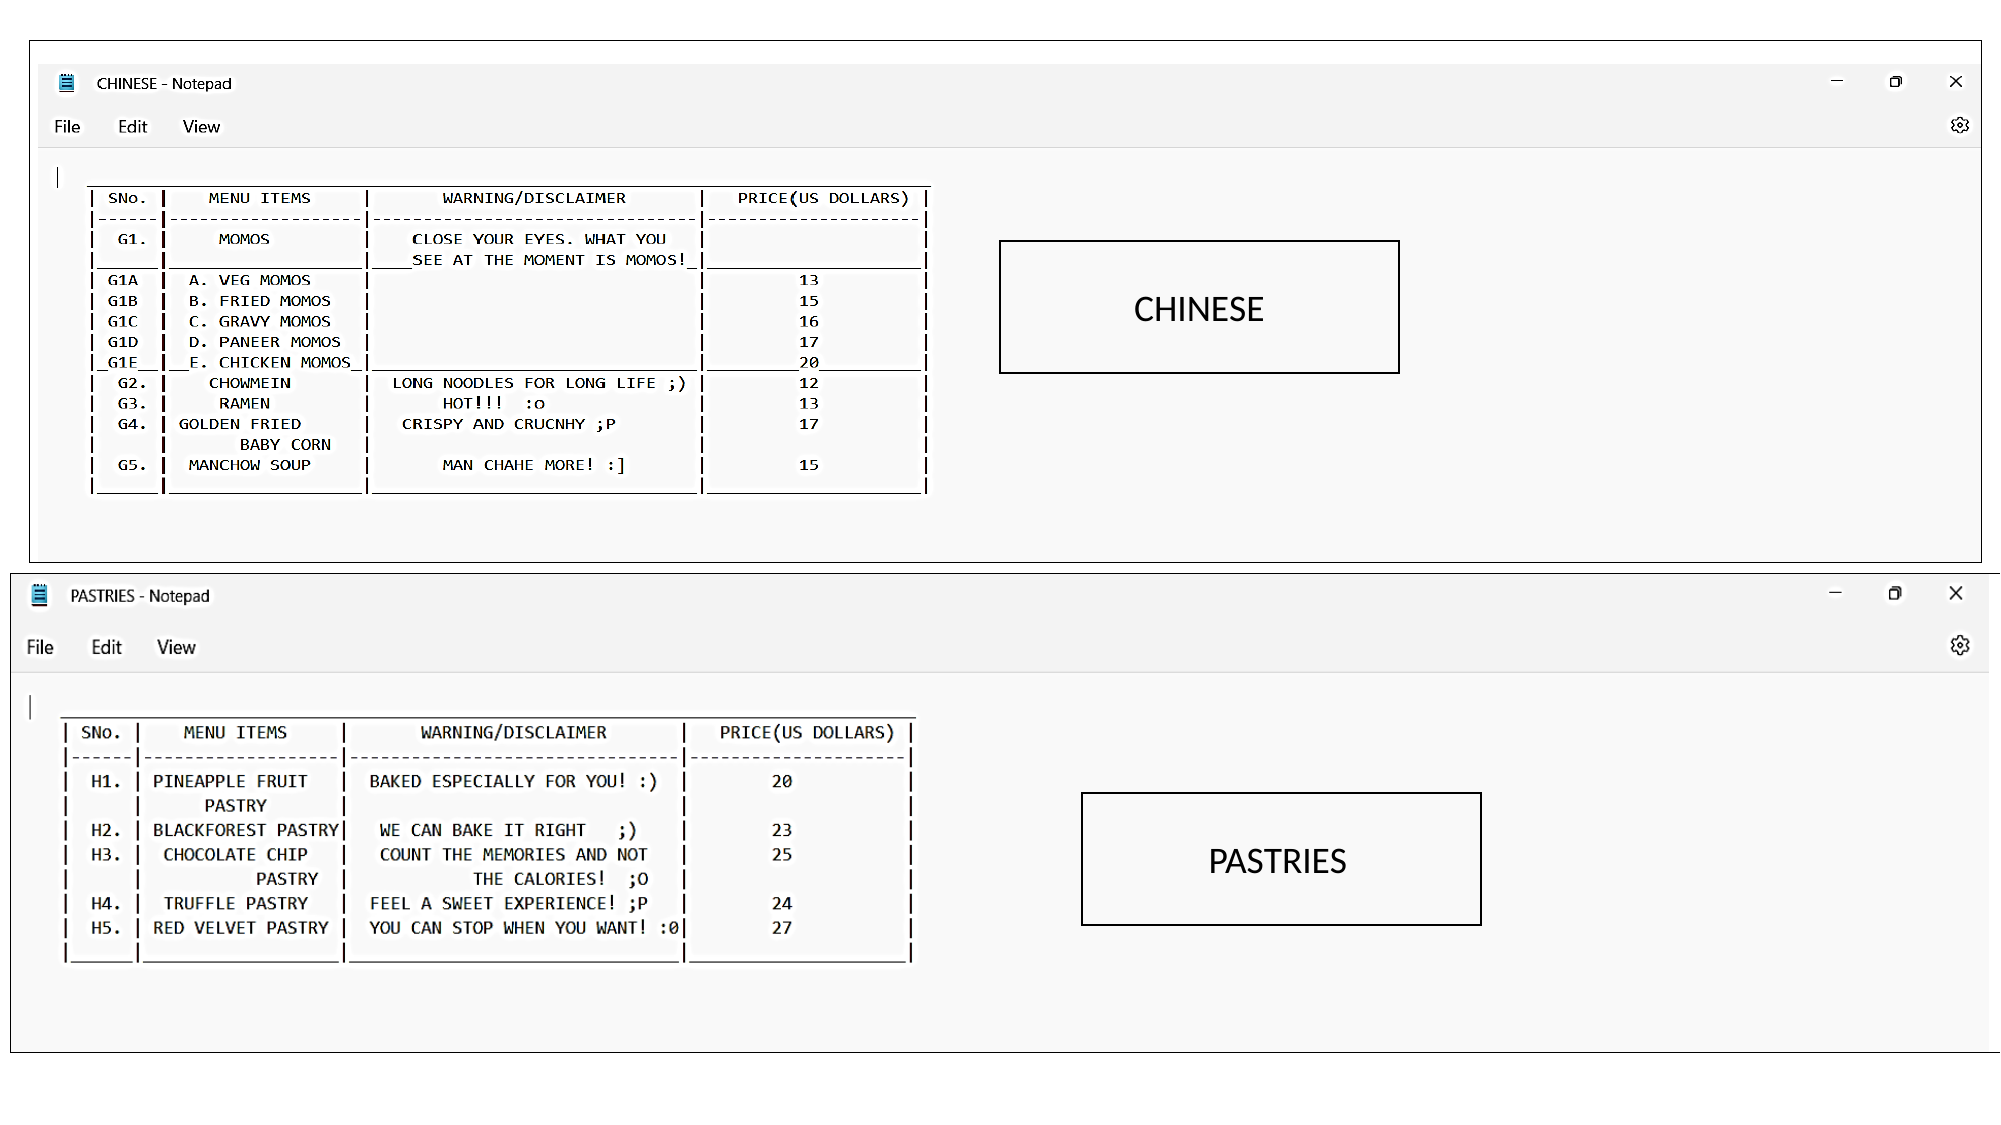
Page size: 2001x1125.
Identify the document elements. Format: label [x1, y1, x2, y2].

picture [10, 572, 2000, 1052]
picture [29, 40, 1982, 563]
